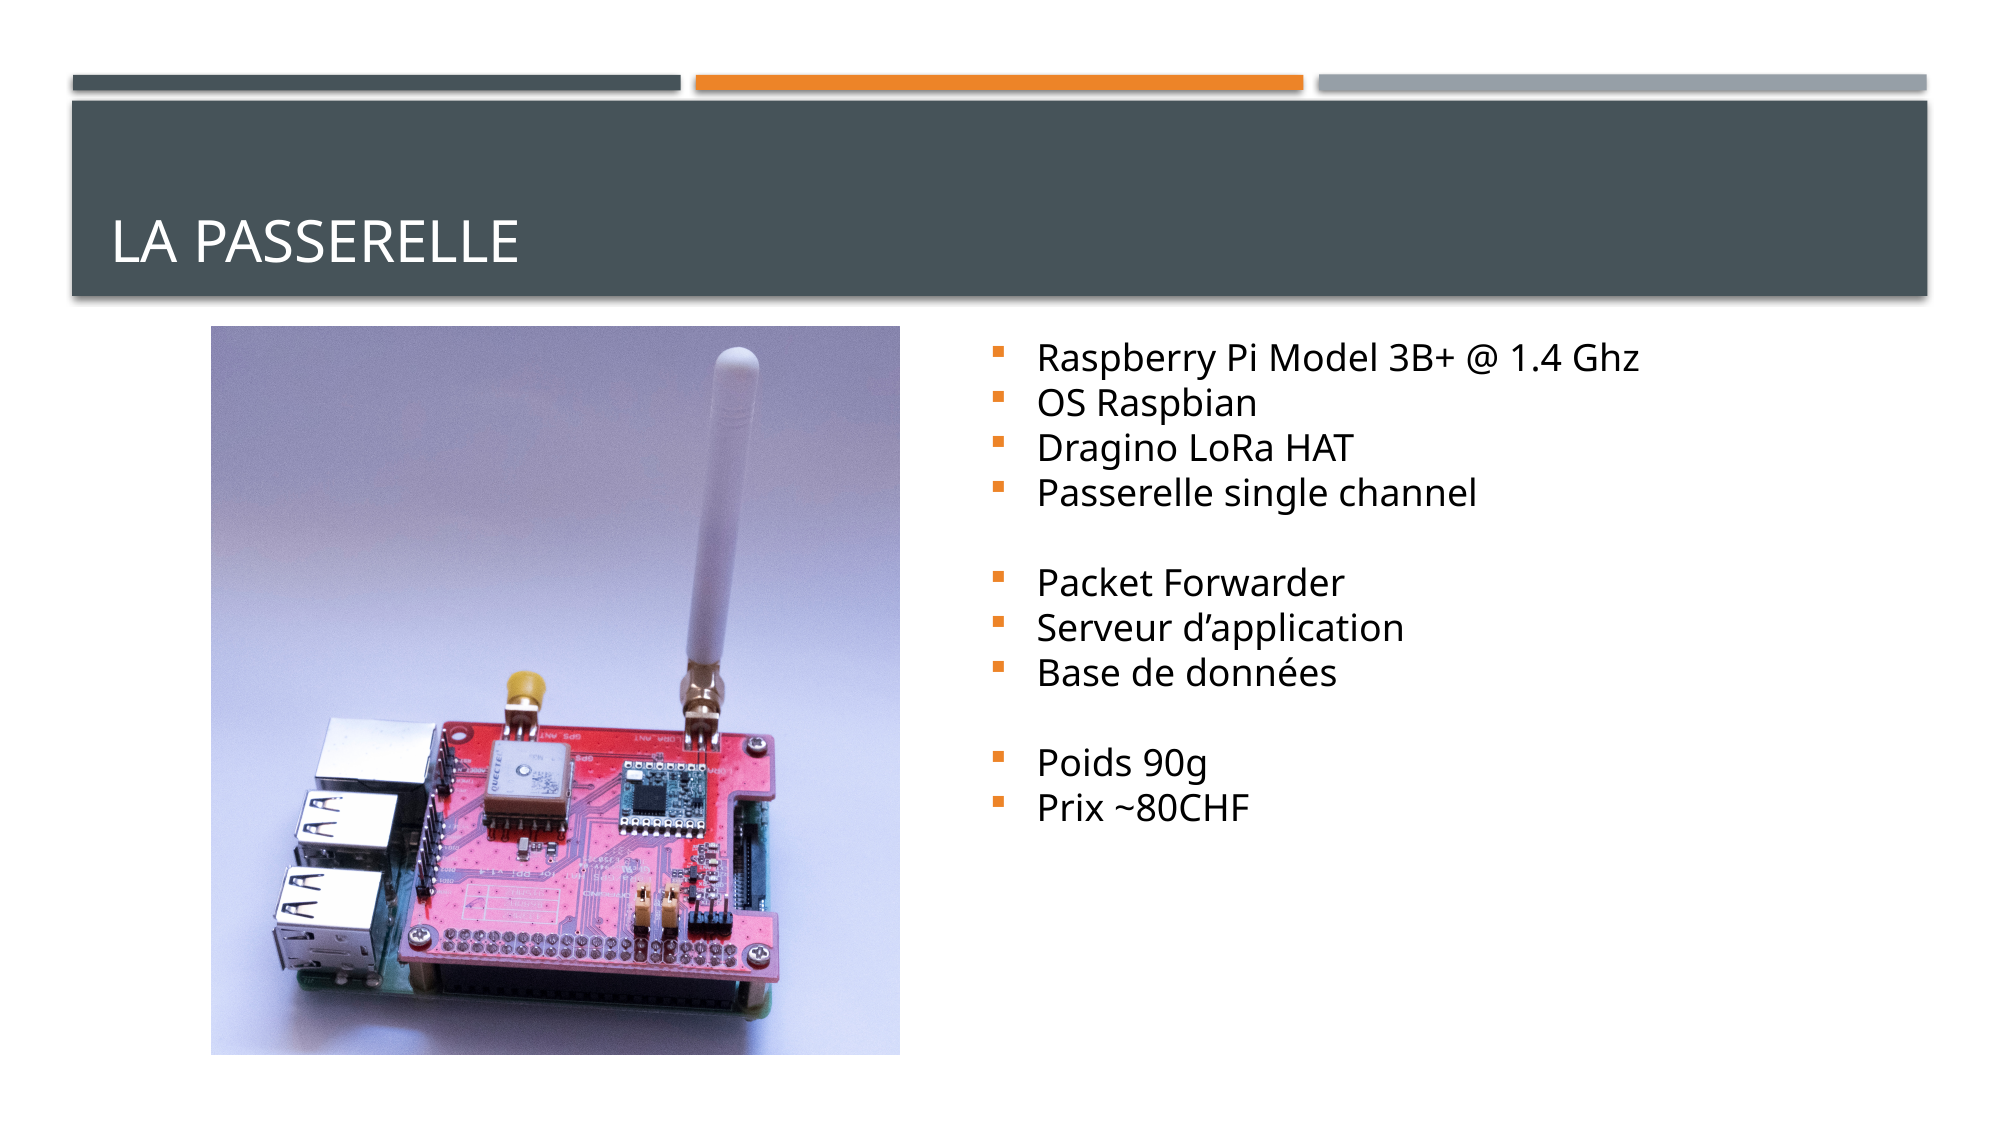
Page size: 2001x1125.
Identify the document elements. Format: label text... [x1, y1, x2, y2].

text_box Raspberry Pi Model 3B+ @ 1.4 Ghz OS Raspbian Dragino LoRa HAT Passerelle single channel Packet Forwarder Serveur d’application Base de données Poids 90g Prix ~80CHF [975, 326, 1656, 837]
picture [210, 326, 901, 1055]
title La passerelle [95, 115, 1905, 282]
